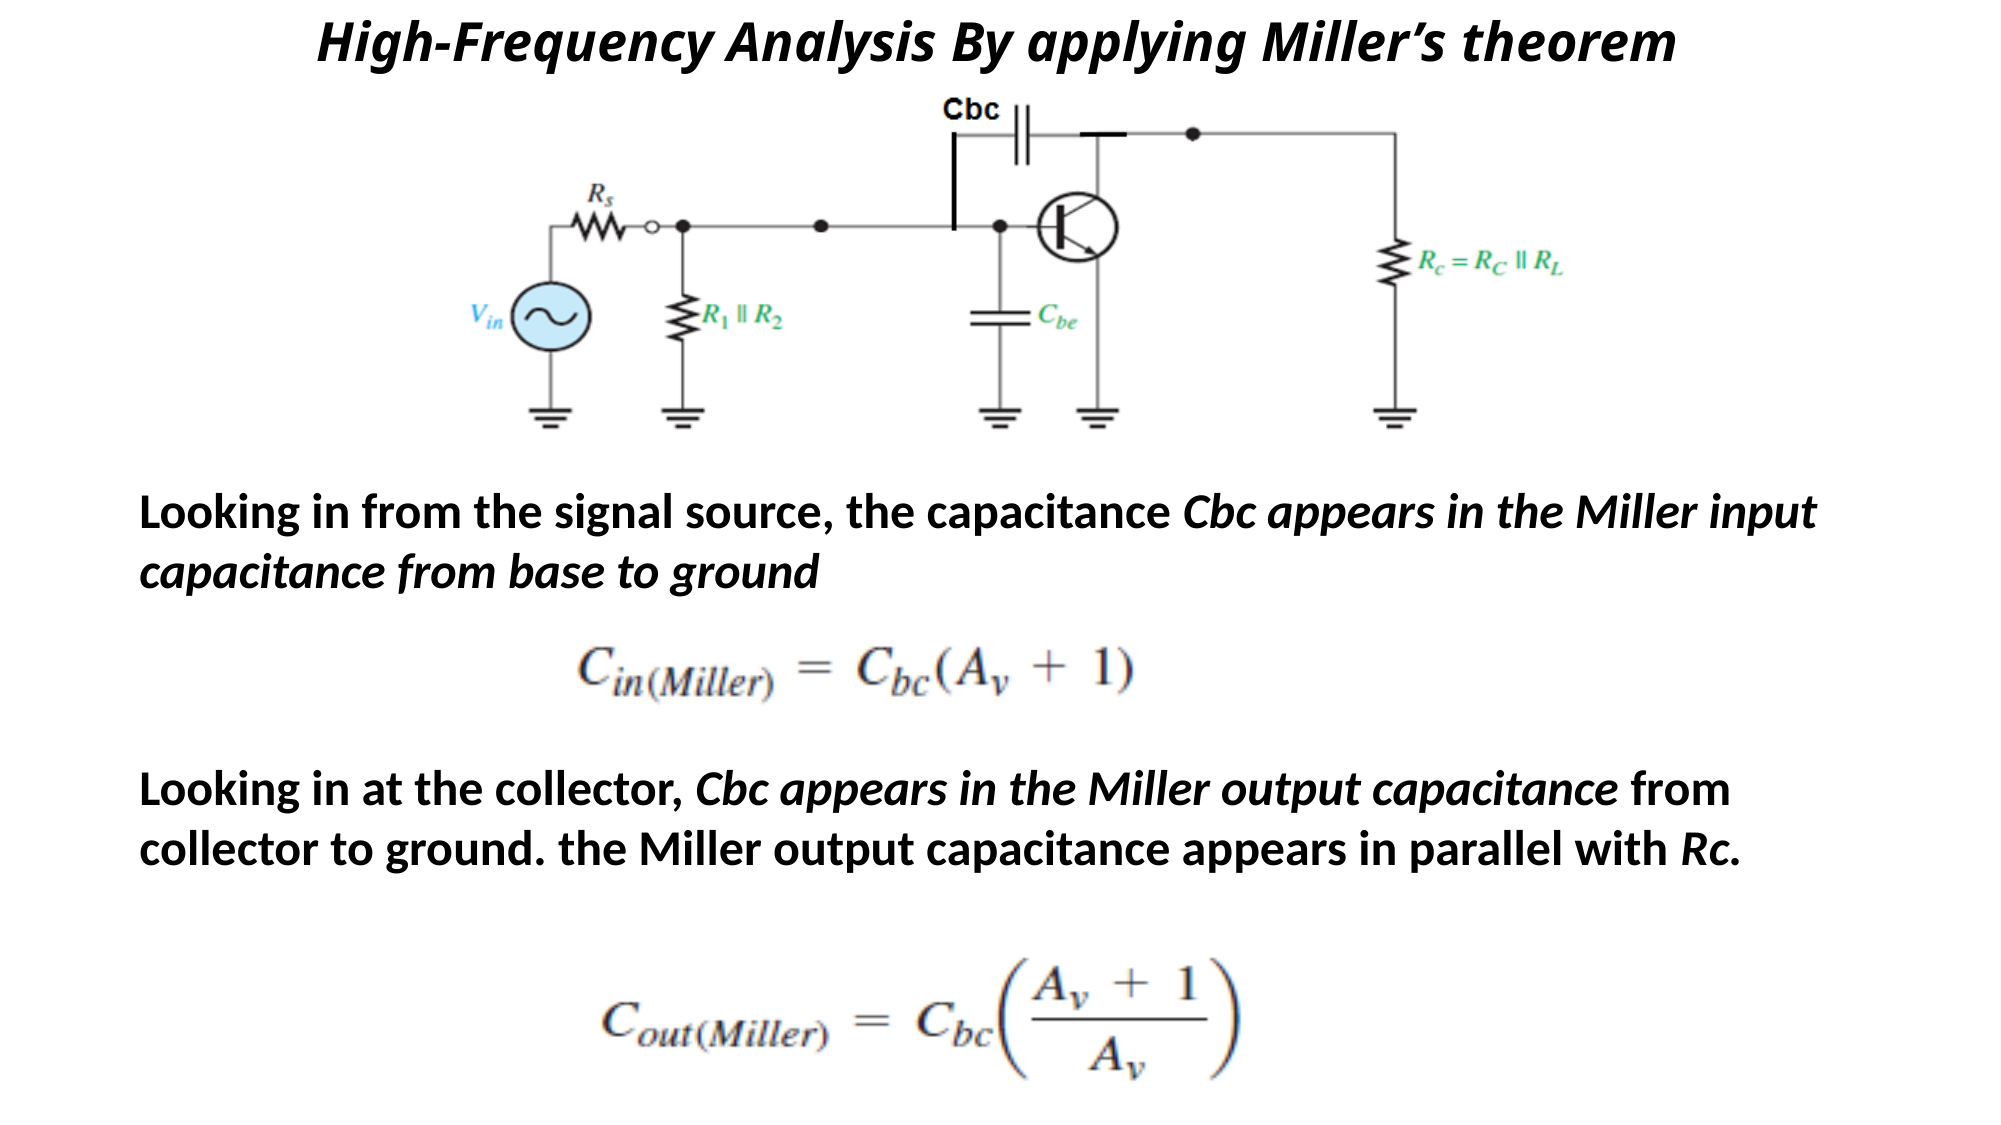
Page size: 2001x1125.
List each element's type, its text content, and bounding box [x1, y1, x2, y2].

text_box Looking in from the signal source, the capacitance Cbc appears in the Miller input capacitance from base to ground [124, 471, 1913, 607]
picture [562, 912, 1265, 1102]
picture [424, 87, 1571, 450]
title High-Frequency Analysis By applying Miller’s theorem [287, 0, 1700, 88]
text_box Looking in at the collector, Cbc appears in the Miller output capacitance from collector to ground. the Miller output capacitance appears in parallel with Rc. [124, 748, 1913, 883]
picture [562, 628, 1170, 717]
